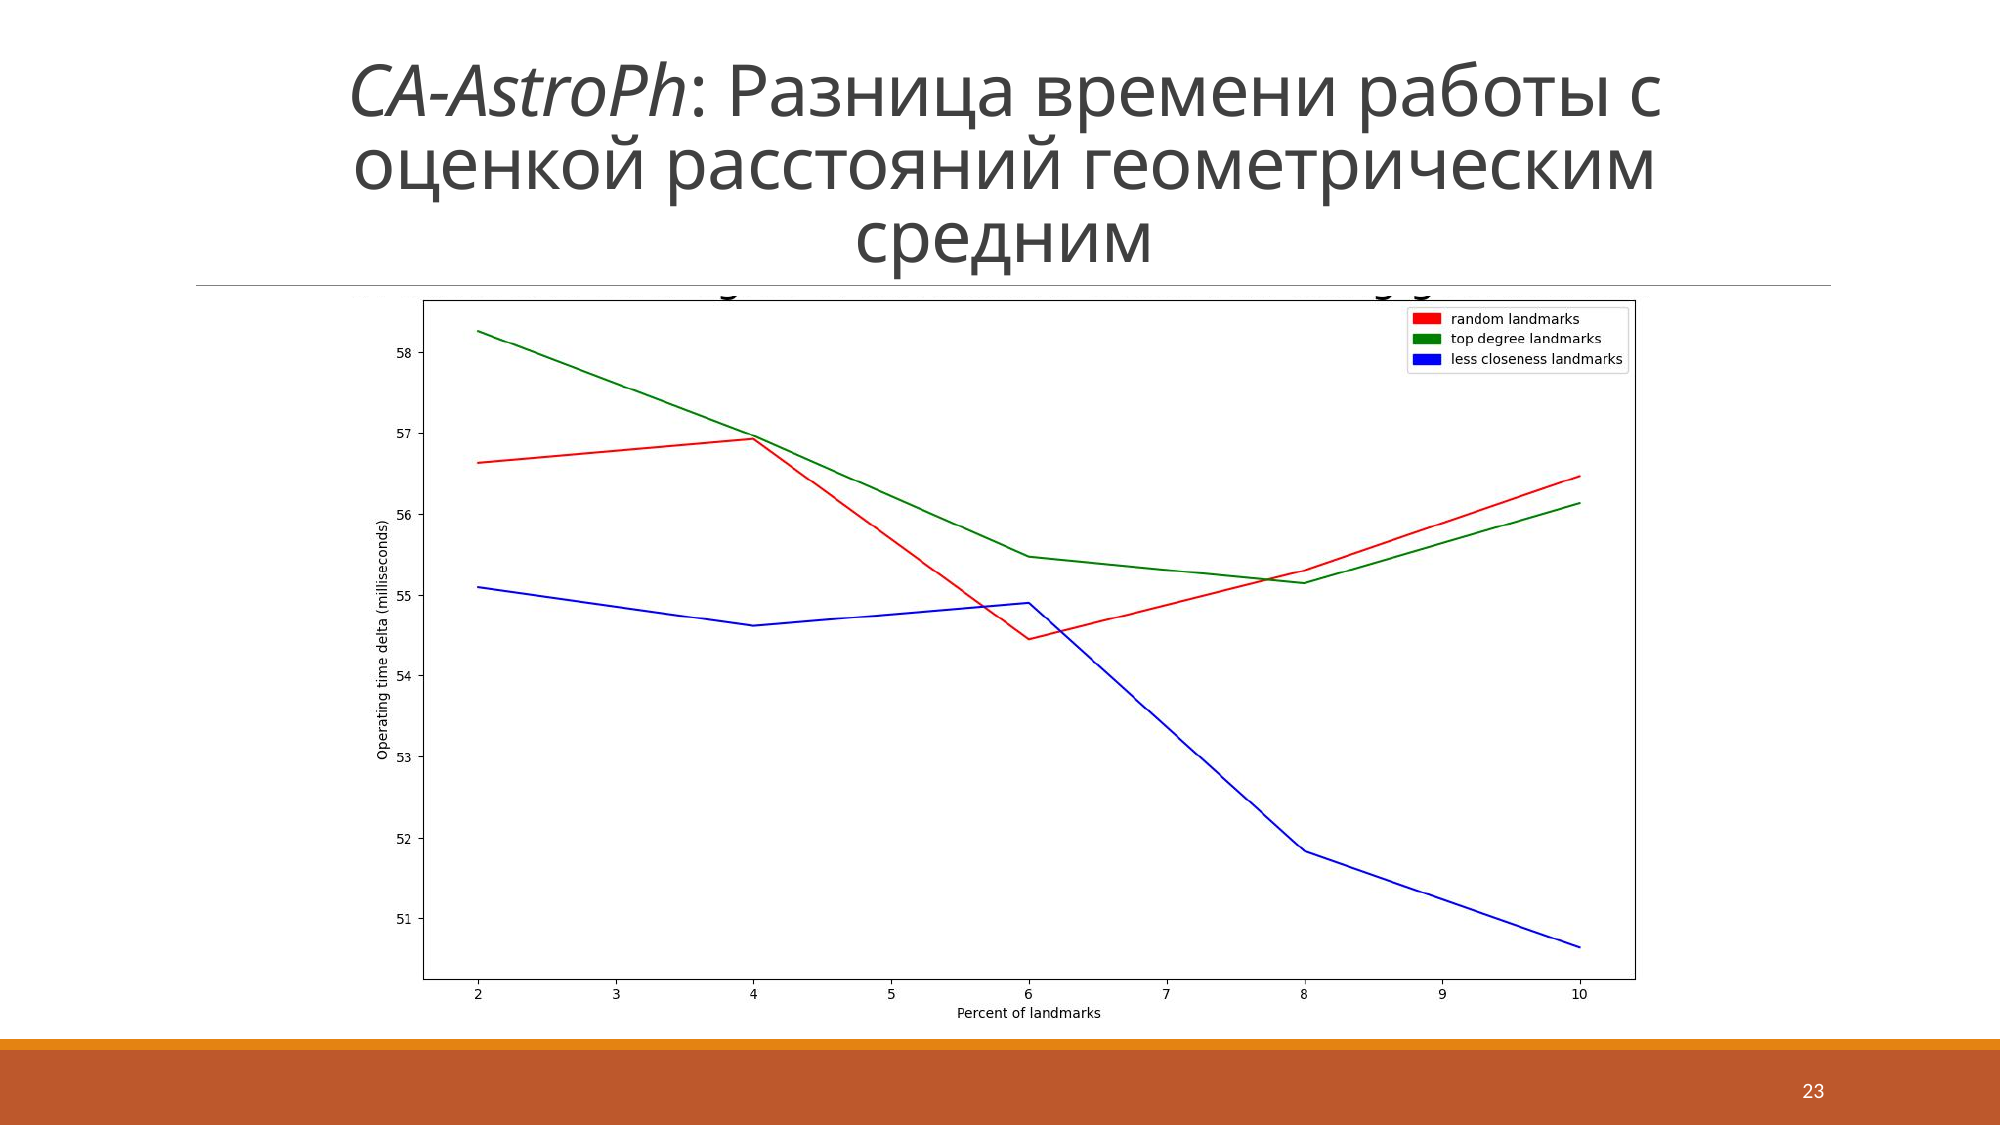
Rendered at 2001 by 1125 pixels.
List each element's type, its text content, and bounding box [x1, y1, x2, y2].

title CA-AstroPh: Разница времени работы с оценкой расстояний геометрическим средним [180, 47, 1830, 285]
slide_number 23 [1624, 1059, 1840, 1120]
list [351, 295, 1651, 1030]
